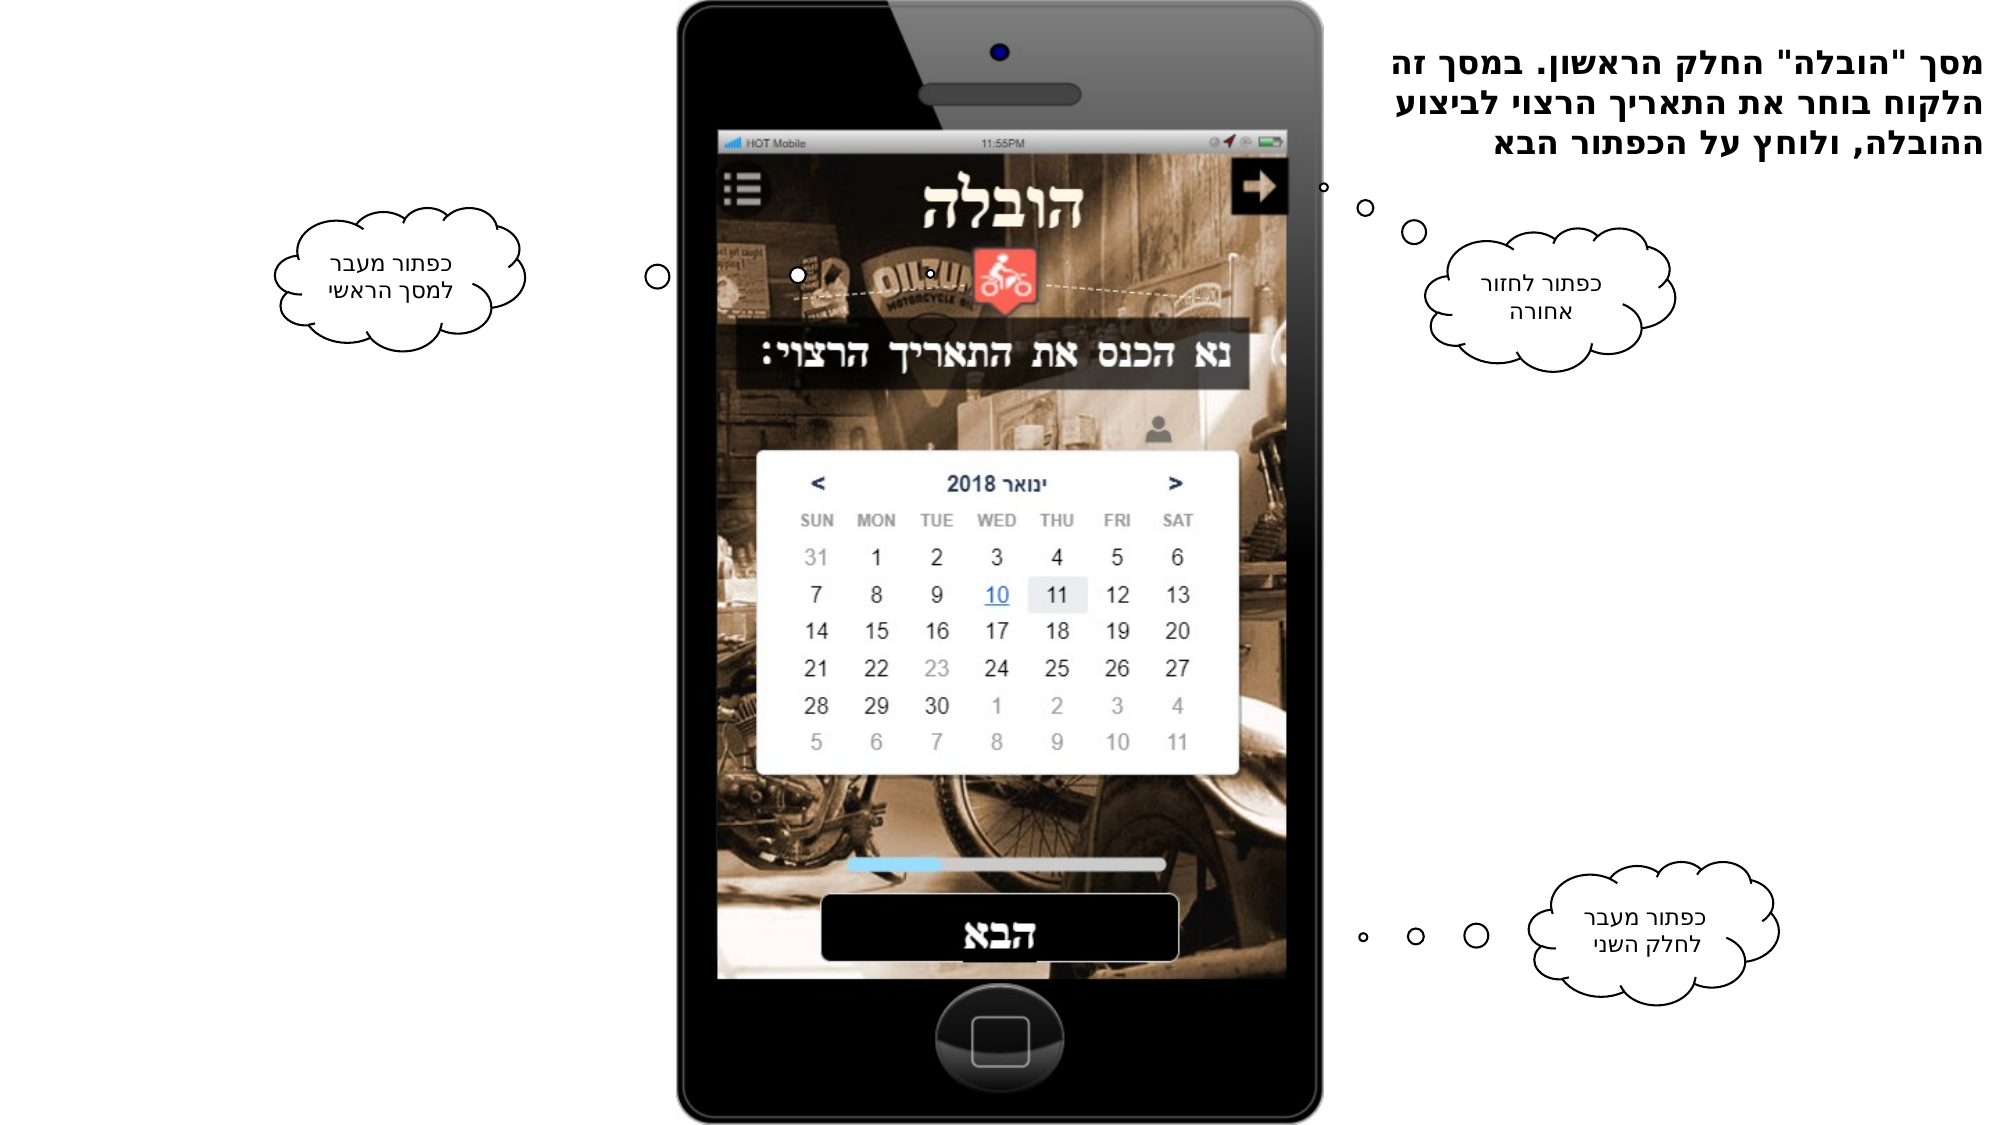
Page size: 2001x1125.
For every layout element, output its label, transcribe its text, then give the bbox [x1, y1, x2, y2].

text_box כפתור מעבר למסך הראשי [273, 206, 527, 353]
text_box כפתור מעבר לחלק השני [1527, 860, 1780, 1007]
text_box כפתור מעבר למסך הראשי [644, 263, 671, 290]
text_box מסך "הובלה" החלק הראשון. במסך זה הלקוח בוחר את התאריך הרצוי לביצוע ההובלה, ולוחץ על הכפתור הבא [1336, 34, 2000, 169]
text_box כפתור לחזור אחורה [1423, 227, 1677, 373]
text_box כפתור לחזור אחורה [1356, 198, 1375, 218]
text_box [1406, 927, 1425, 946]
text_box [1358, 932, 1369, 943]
picture [676, 0, 1324, 1125]
text_box כפתור מעבר לחלק השני [1463, 922, 1490, 949]
text_box כפתור לחזור אחורה [1401, 219, 1428, 246]
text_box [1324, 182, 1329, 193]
